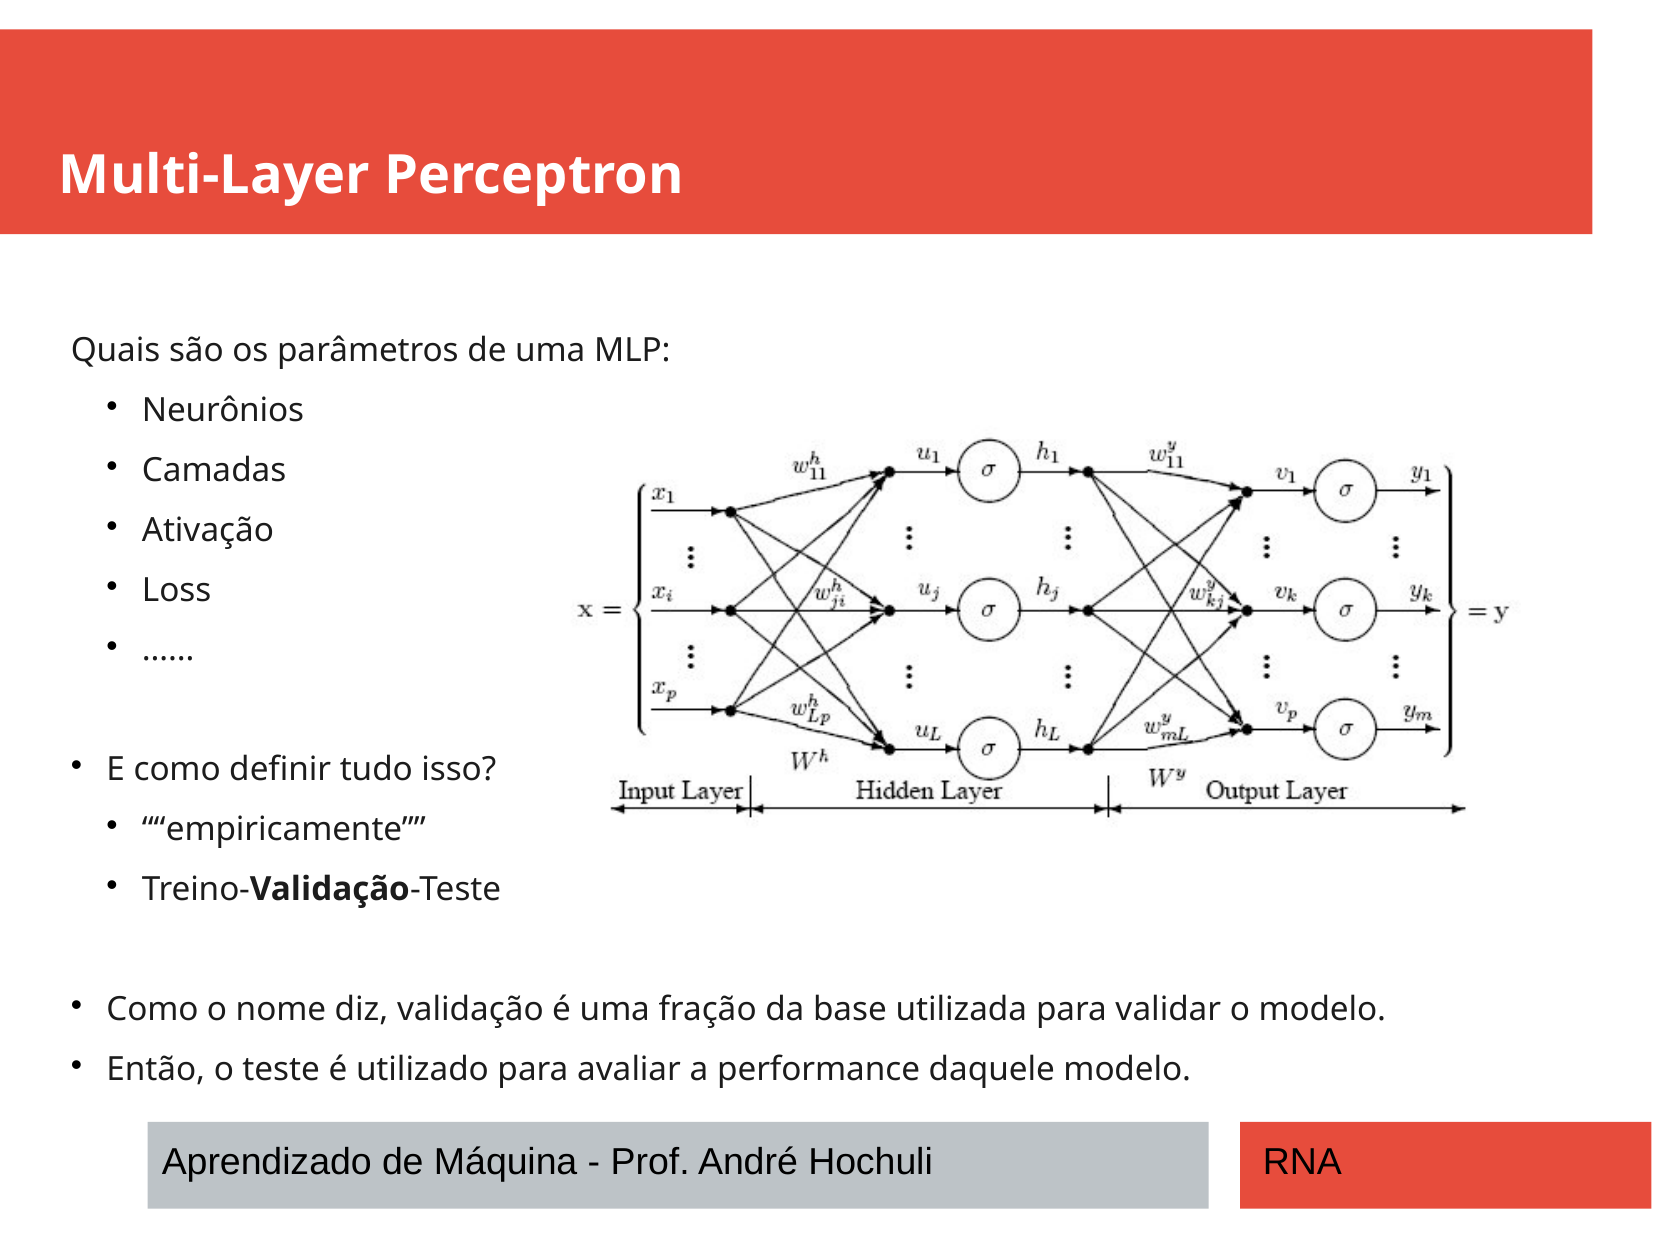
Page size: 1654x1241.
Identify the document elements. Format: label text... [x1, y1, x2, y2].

text_box Quais são os parâmetros de uma MLP: Neurônios Camadas Ativação Loss …… E como definir tudo isso? ““empiricamente”” Treino-Validação-Teste Como o nome diz, validação é uma fração da base utilizada para validar o modelo. Então, o teste é utilizado para avaliar a performance daquele modelo. [56, 250, 1594, 1130]
text_box RNA [1248, 1129, 1621, 1188]
text_box Multi-Layer Perceptron [58, 58, 1593, 205]
picture [531, 413, 1536, 836]
text_box Aprendizado de Máquina - Prof. André Hochuli [147, 1130, 1203, 1188]
